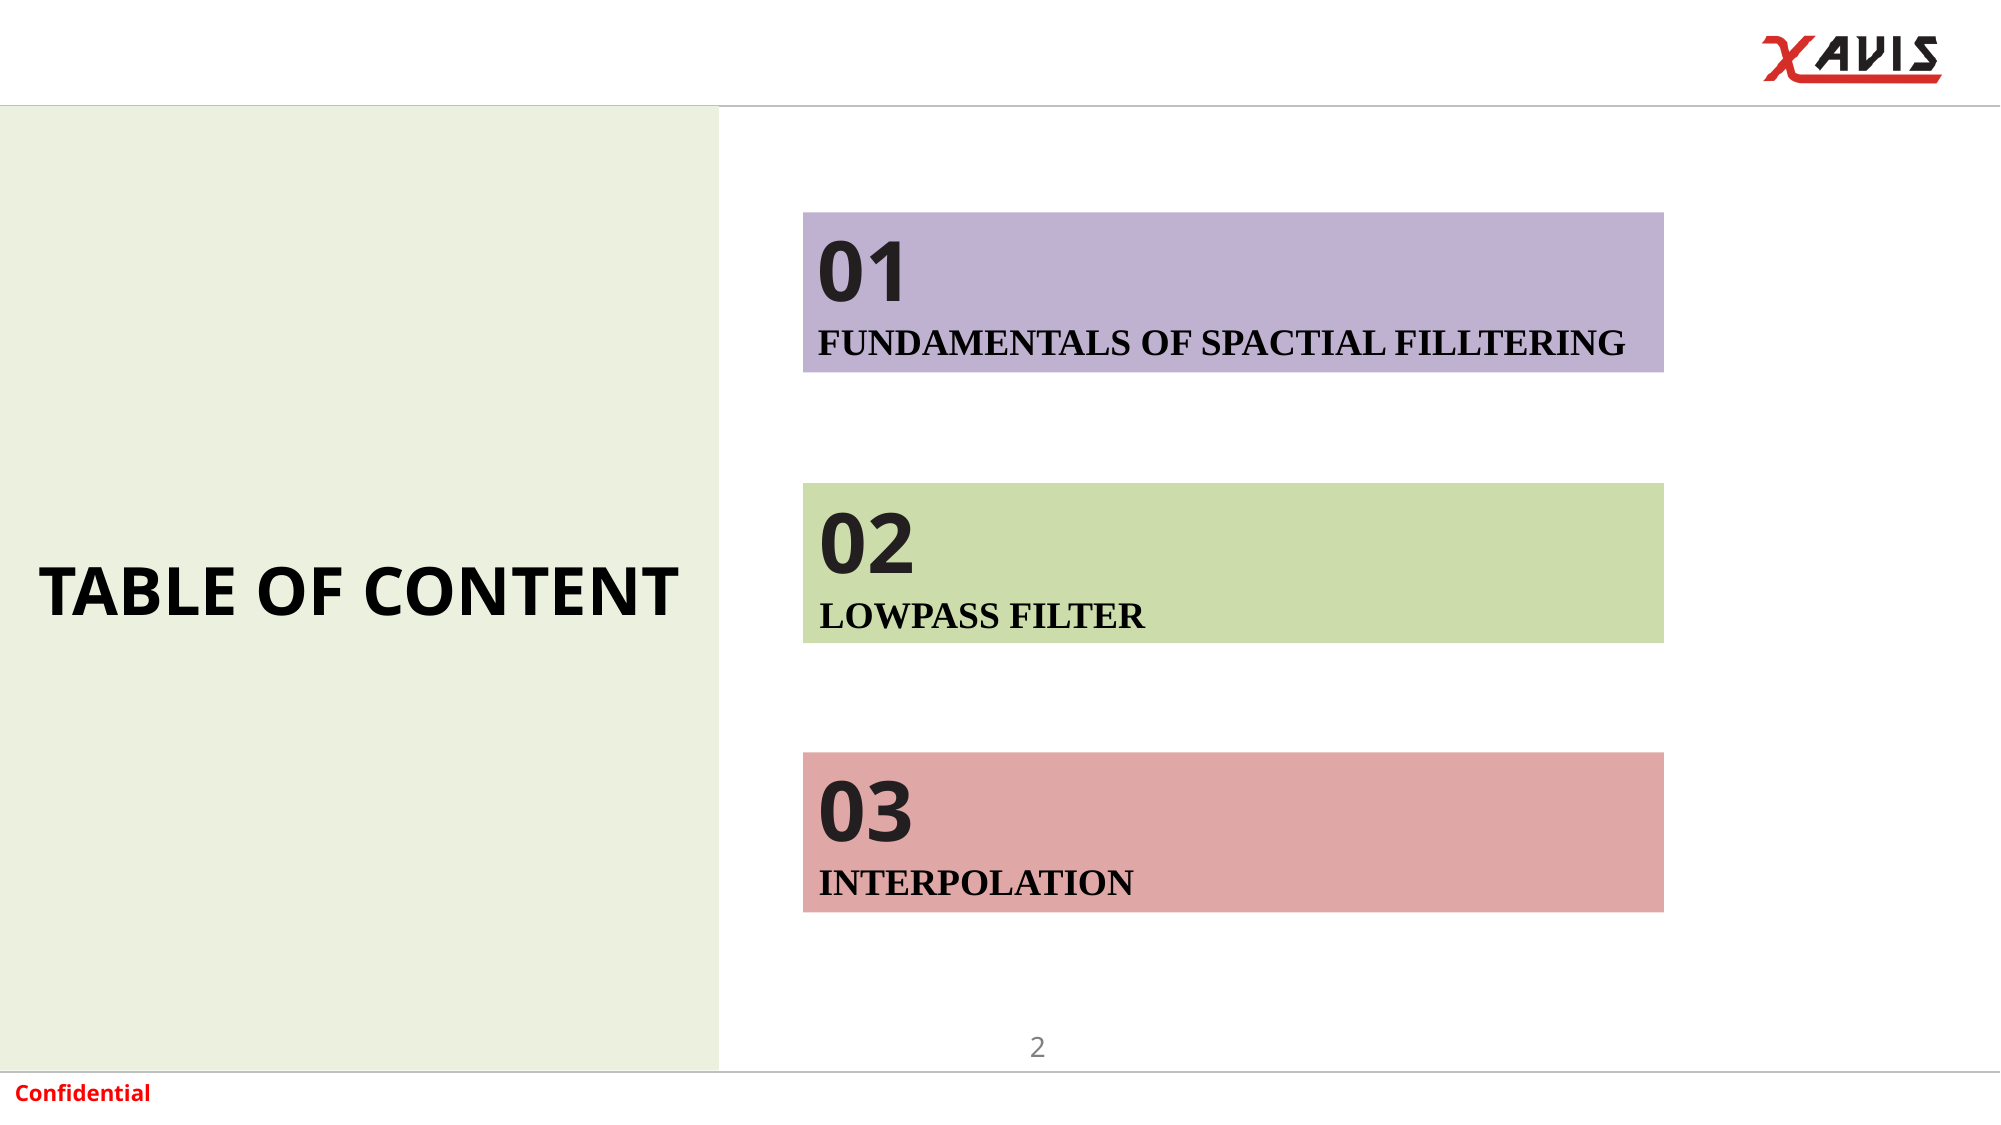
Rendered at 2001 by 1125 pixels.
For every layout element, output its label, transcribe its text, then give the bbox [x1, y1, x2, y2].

text_box [0, 106, 719, 1071]
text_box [802, 750, 1665, 913]
picture [1756, 26, 1946, 89]
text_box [802, 482, 1819, 645]
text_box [802, 210, 1817, 373]
title TABLE OF CONTENT [17, 557, 702, 619]
